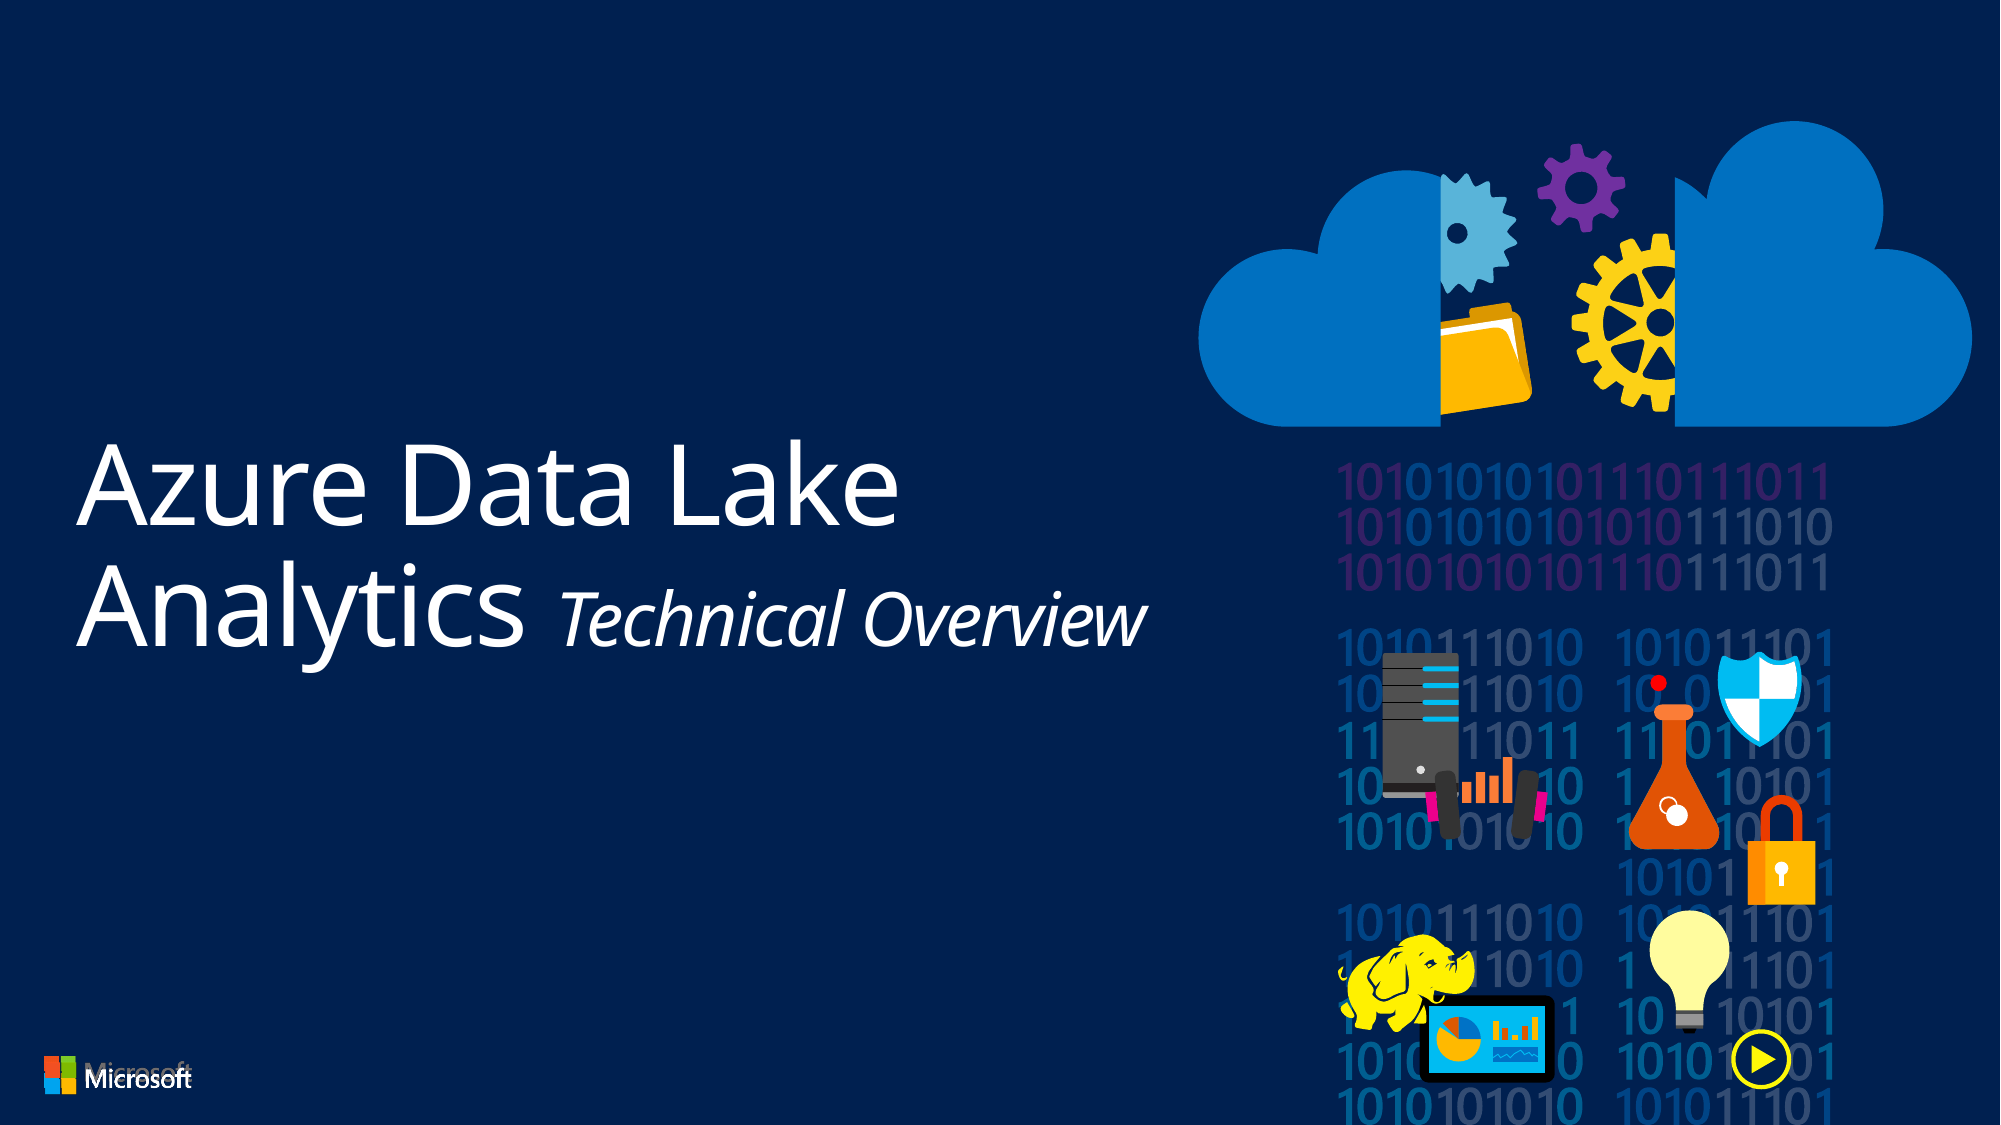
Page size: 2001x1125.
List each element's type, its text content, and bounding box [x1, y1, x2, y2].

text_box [1198, 120, 1973, 427]
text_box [1337, 462, 1833, 1125]
picture [44, 1056, 192, 1095]
title Azure Data Lake Analytics Technical Overview [52, 413, 1317, 708]
